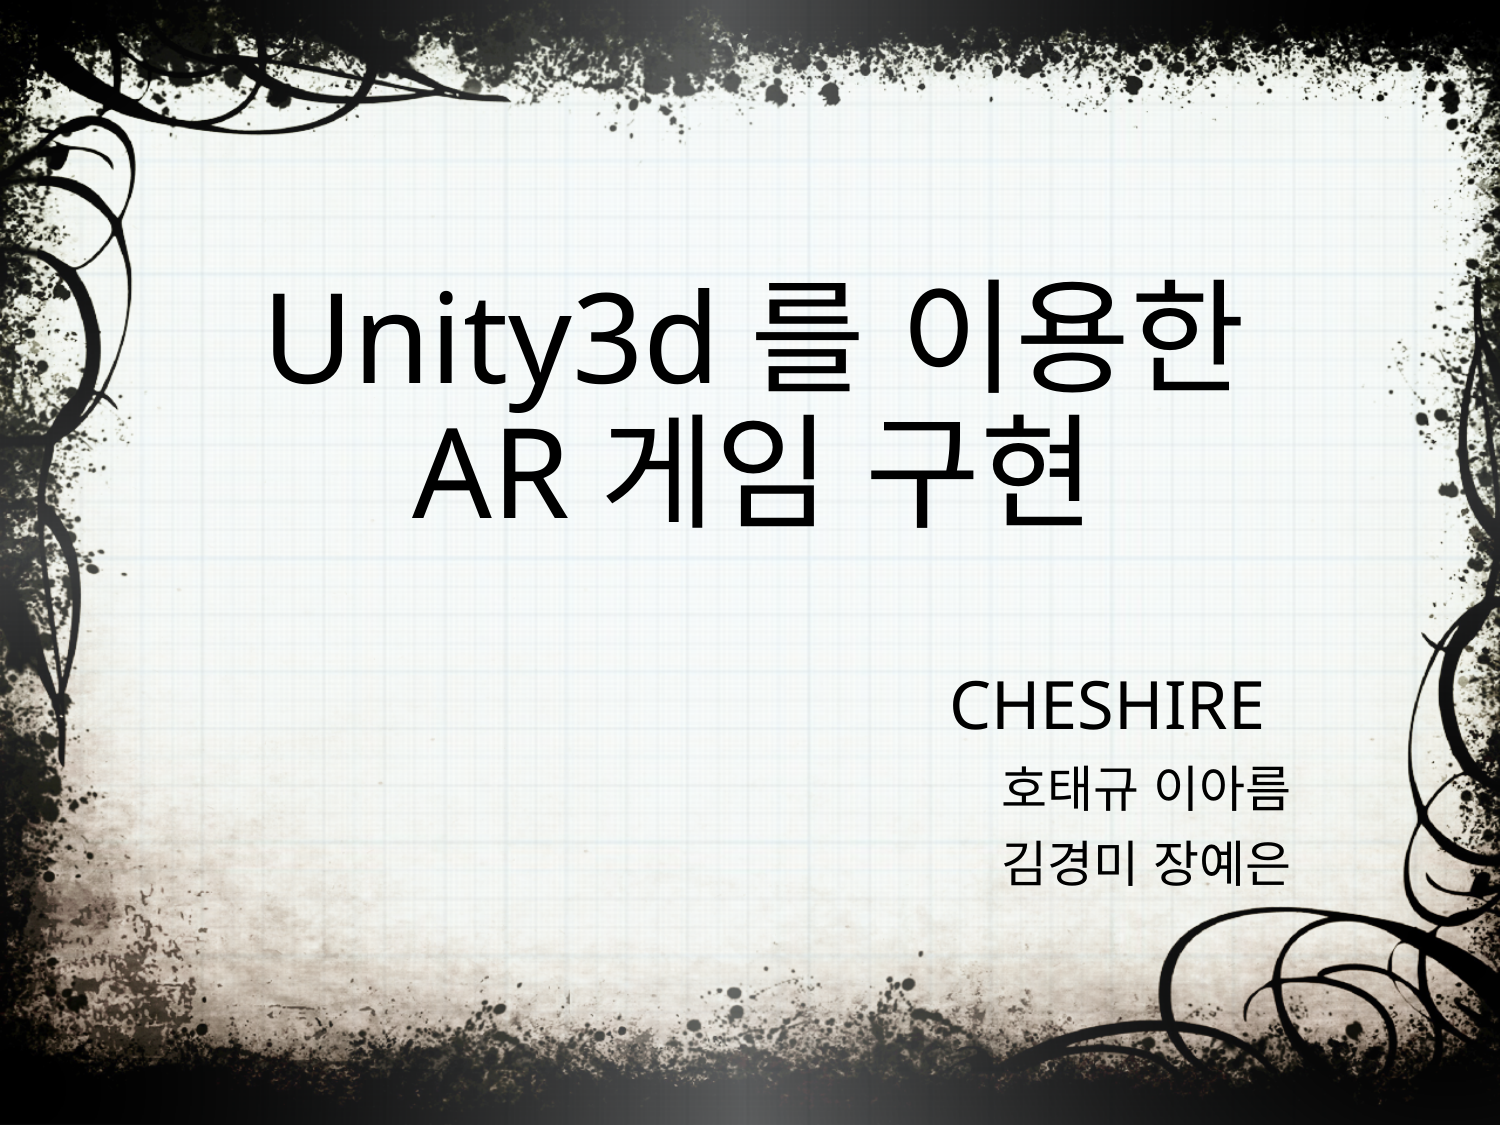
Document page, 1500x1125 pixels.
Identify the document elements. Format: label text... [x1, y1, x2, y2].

title Unity3d를 이용한 AR게임 구현 [116, 161, 1392, 553]
picture [0, 0, 1500, 1125]
subtitle CHESHIRE 호태규 이아름 김경미 장예은 [544, 664, 1307, 961]
